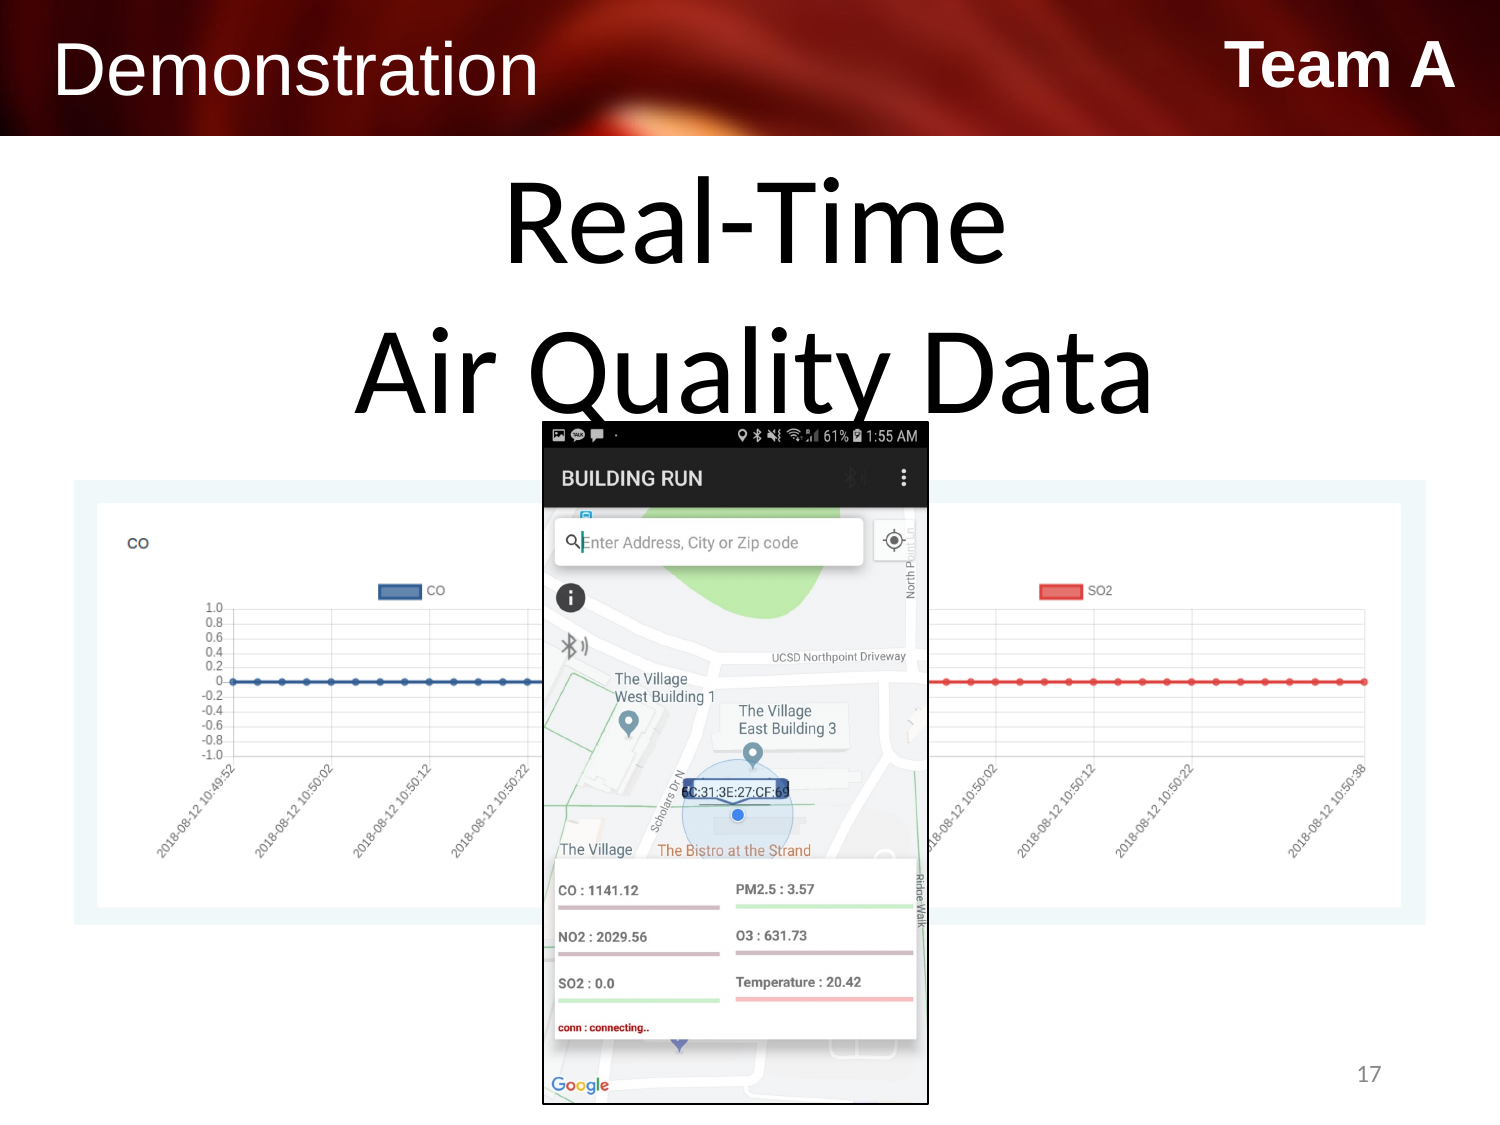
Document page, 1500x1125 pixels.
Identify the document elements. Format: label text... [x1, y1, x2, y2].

picture [73, 422, 1426, 1103]
picture [0, 0, 1500, 136]
text_box Real-Time Air Quality Data [335, 144, 1176, 446]
slide_number ‹#› [1059, 1042, 1397, 1103]
